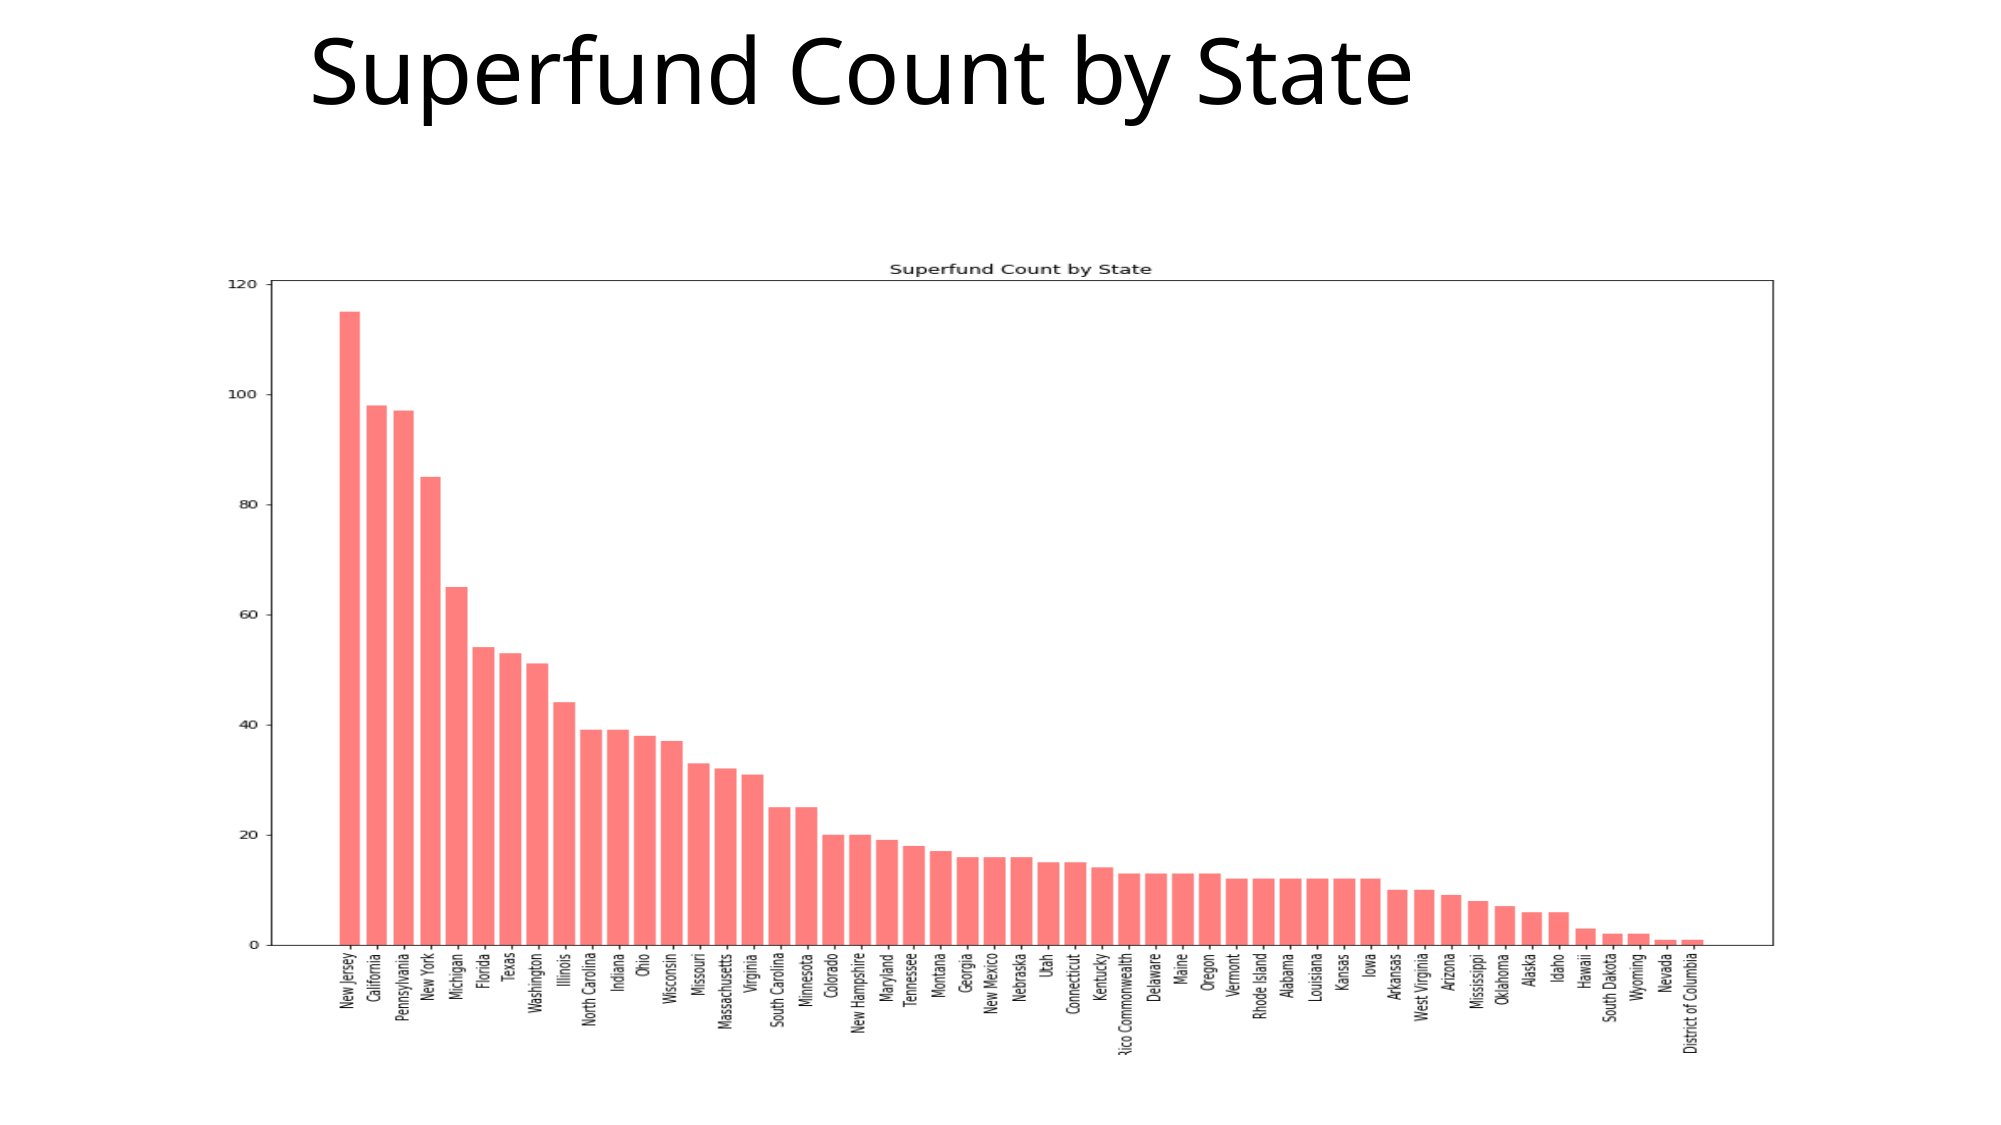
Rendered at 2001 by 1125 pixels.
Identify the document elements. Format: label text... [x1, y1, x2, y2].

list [29, 174, 1966, 1055]
title Superfund Count by State [0, 12, 1725, 138]
